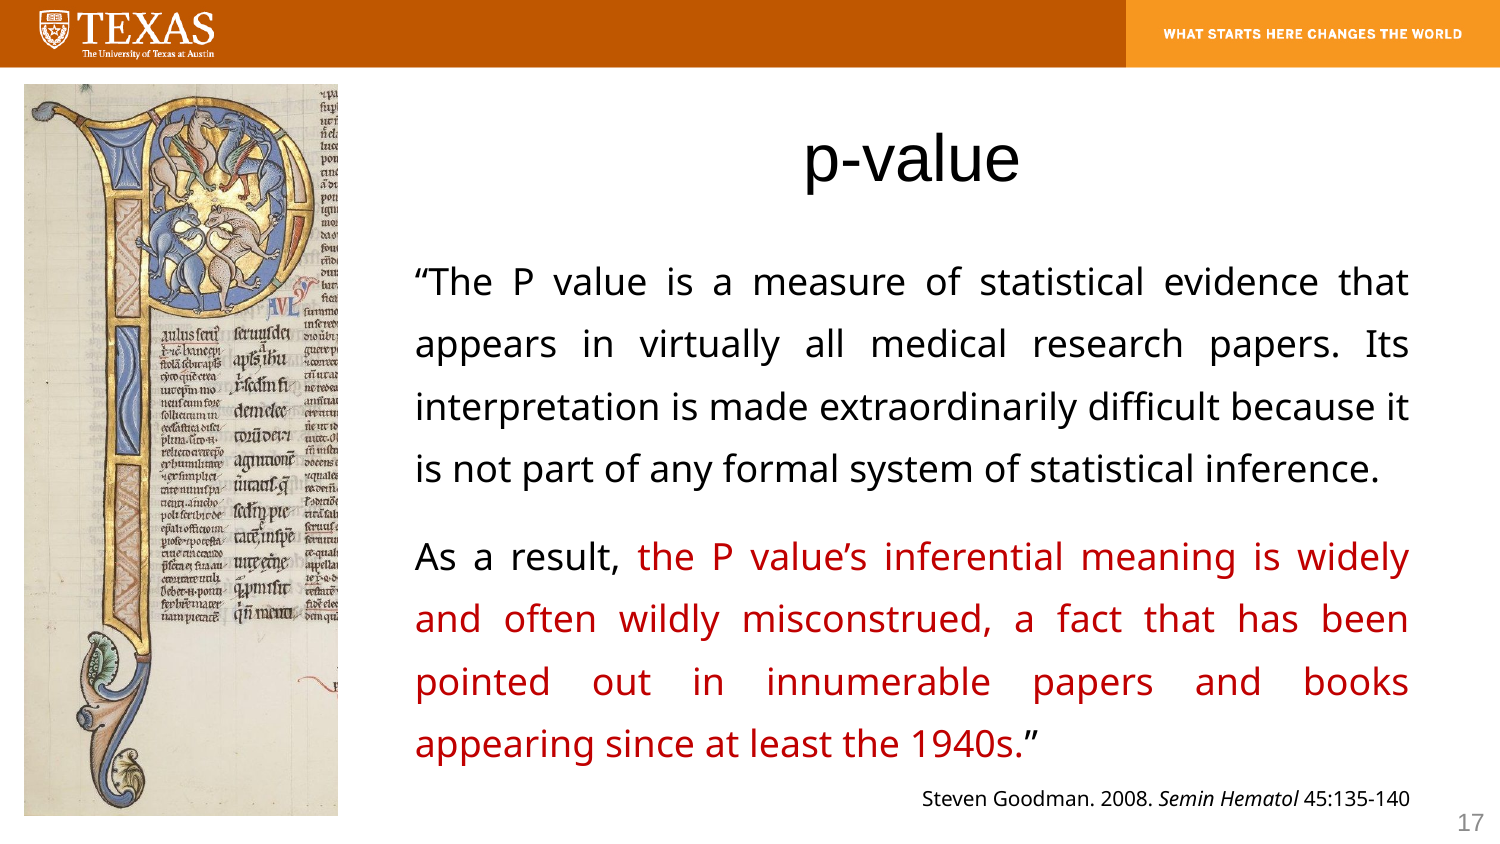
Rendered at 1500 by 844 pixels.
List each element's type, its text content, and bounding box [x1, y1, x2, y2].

title p-value [399, 84, 1425, 225]
text_box Steven Goodman. 2008. Semin Hematol 45:135-140 [759, 778, 1425, 819]
text_box “The P value is a measure of statistical evidence that appears in virtually all medical research papers. Its interpretation is made extraordinarily difficult because it is not part of any formal system of statistical inference. As a result, the P value’s inferential meaning is widely and often wildly misconstrued, a fact that has been pointed out in innumerable papers and books appearing since at least the 1940s.” [399, 232, 1425, 773]
picture [0, 0, 1500, 844]
slide_number 17 [1162, 798, 1500, 844]
